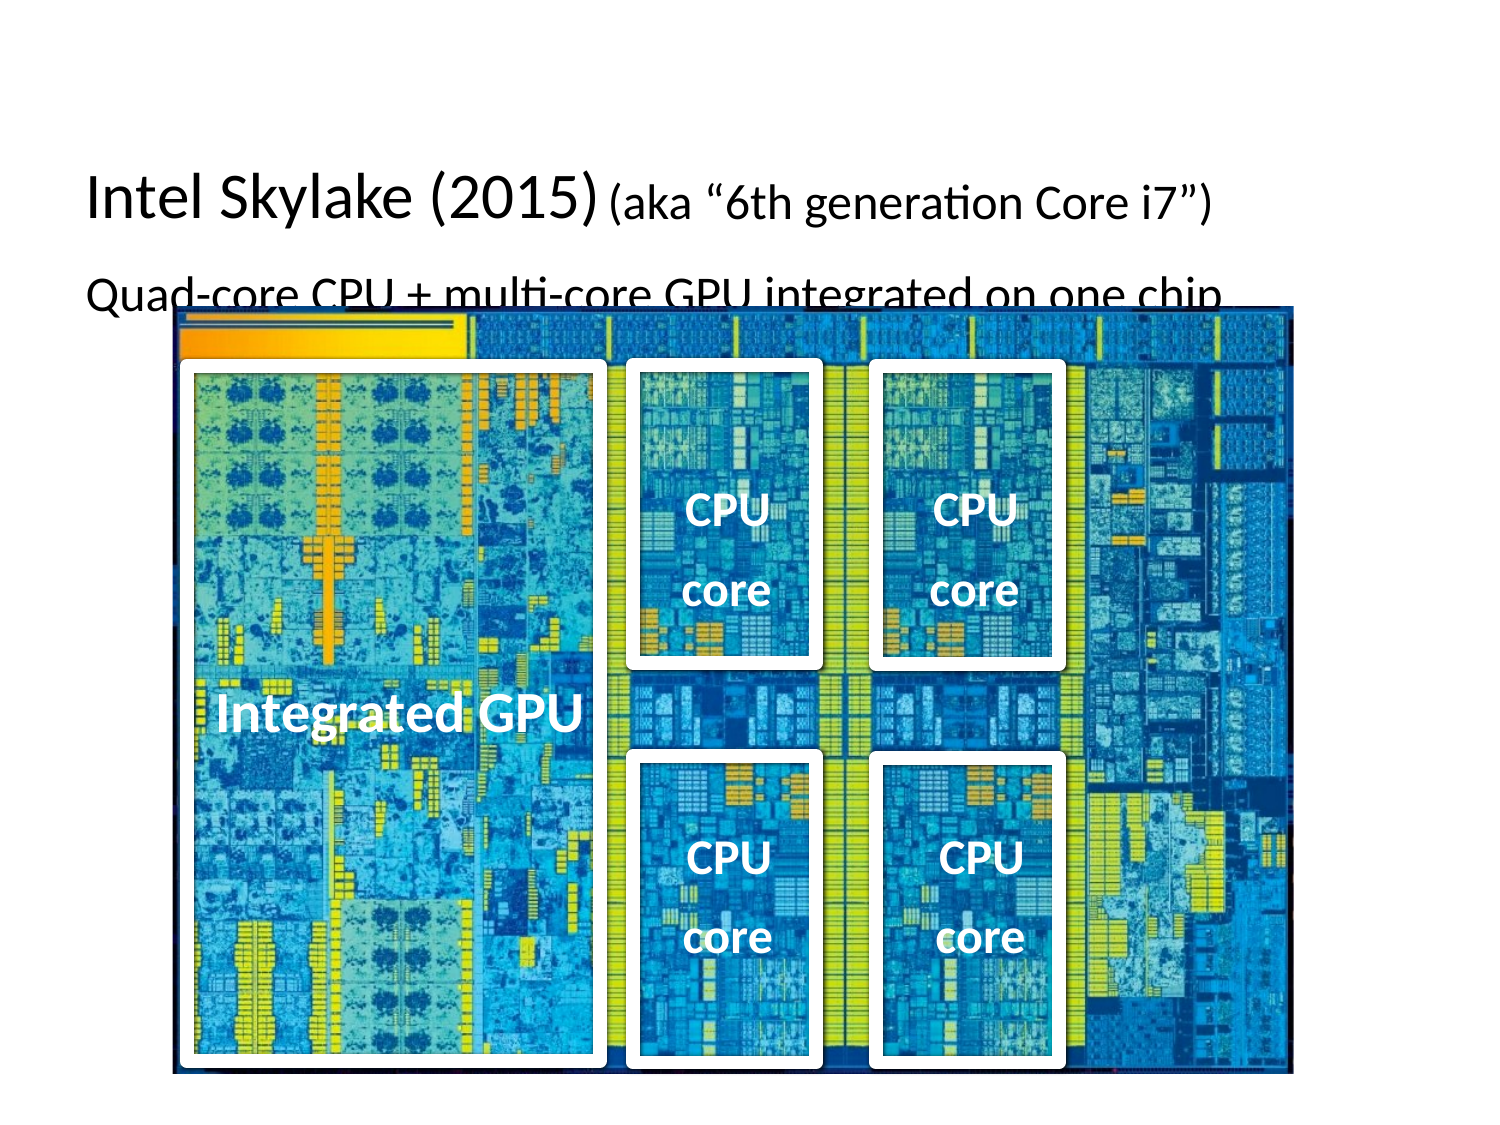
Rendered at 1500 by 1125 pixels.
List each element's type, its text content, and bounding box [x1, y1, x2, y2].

text_box Intel Skylake (2015) (aka “6th generation Core i7”) Quad-core CPU + multi-core GPU integrated on one chip [83, 65, 1452, 321]
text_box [172, 306, 1294, 1076]
